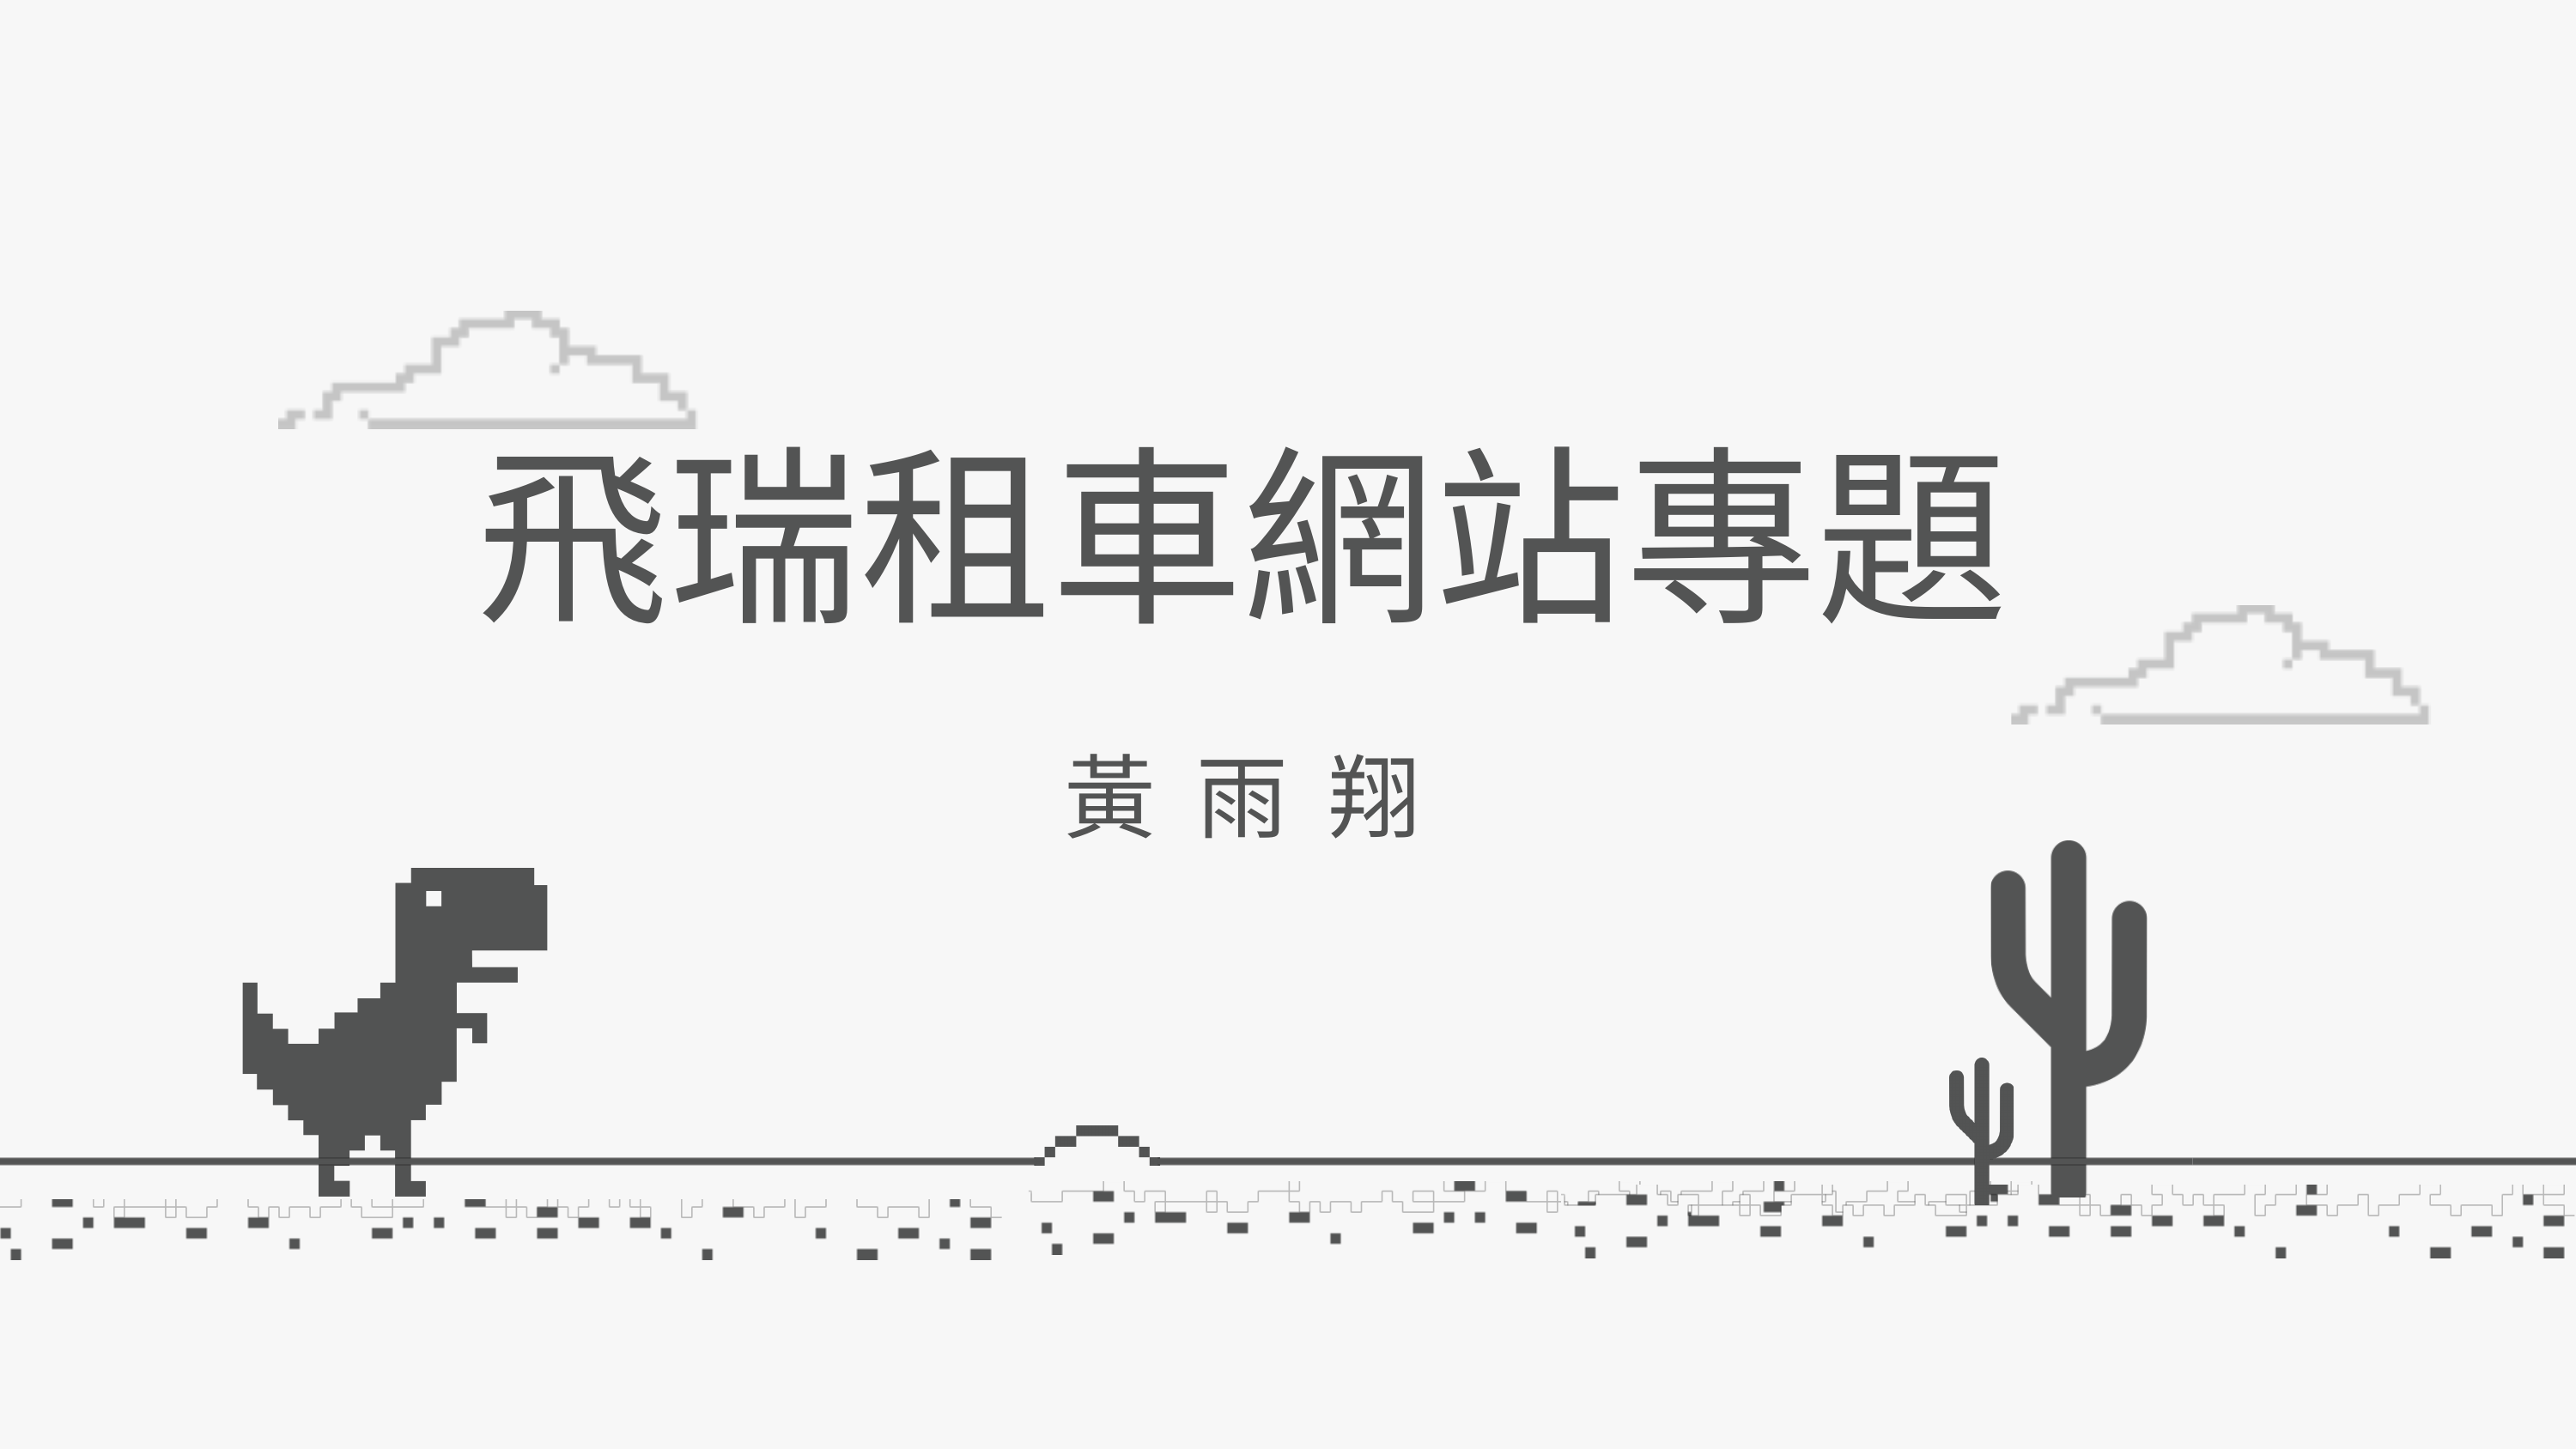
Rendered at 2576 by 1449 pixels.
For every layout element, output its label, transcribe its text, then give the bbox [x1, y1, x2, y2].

text_box [0, 1137, 1036, 1186]
text_box [242, 1186, 548, 1197]
text_box [2192, 1137, 2576, 1186]
text_box [1028, 1181, 1561, 1255]
text_box [1990, 840, 2148, 1137]
text_box [1157, 1137, 1949, 1186]
text_box 飛瑞租車網站專題 [471, 449, 2014, 845]
text_box [2011, 605, 2432, 724]
text_box [0, 1199, 1002, 1260]
text_box [242, 868, 548, 1137]
text_box [1949, 1058, 2014, 1205]
text_box 黃雨翔 [1034, 733, 1452, 850]
text_box [1013, 1125, 1181, 1167]
text_box [1561, 1186, 2575, 1258]
text_box [2014, 1186, 2148, 1197]
text_box [278, 311, 699, 430]
text_box [2014, 1137, 2192, 1186]
